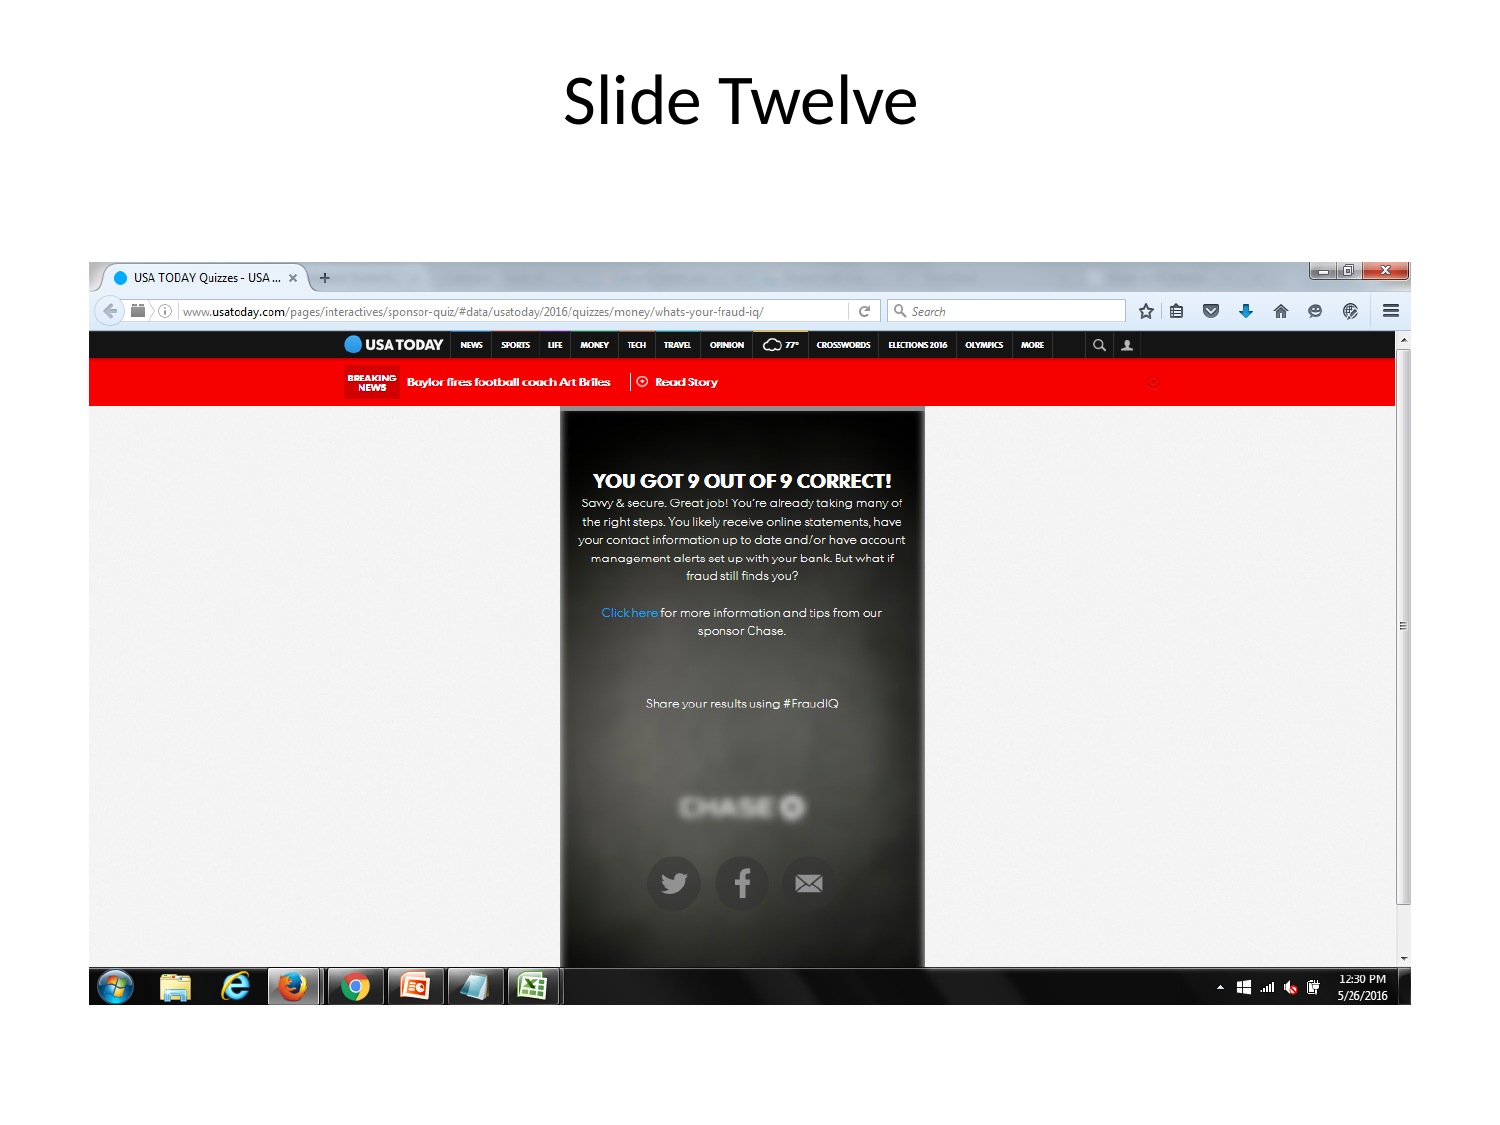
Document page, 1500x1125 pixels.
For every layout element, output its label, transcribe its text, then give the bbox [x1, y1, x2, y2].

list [89, 262, 1411, 1006]
title Slide Twelve [75, 45, 1425, 233]
